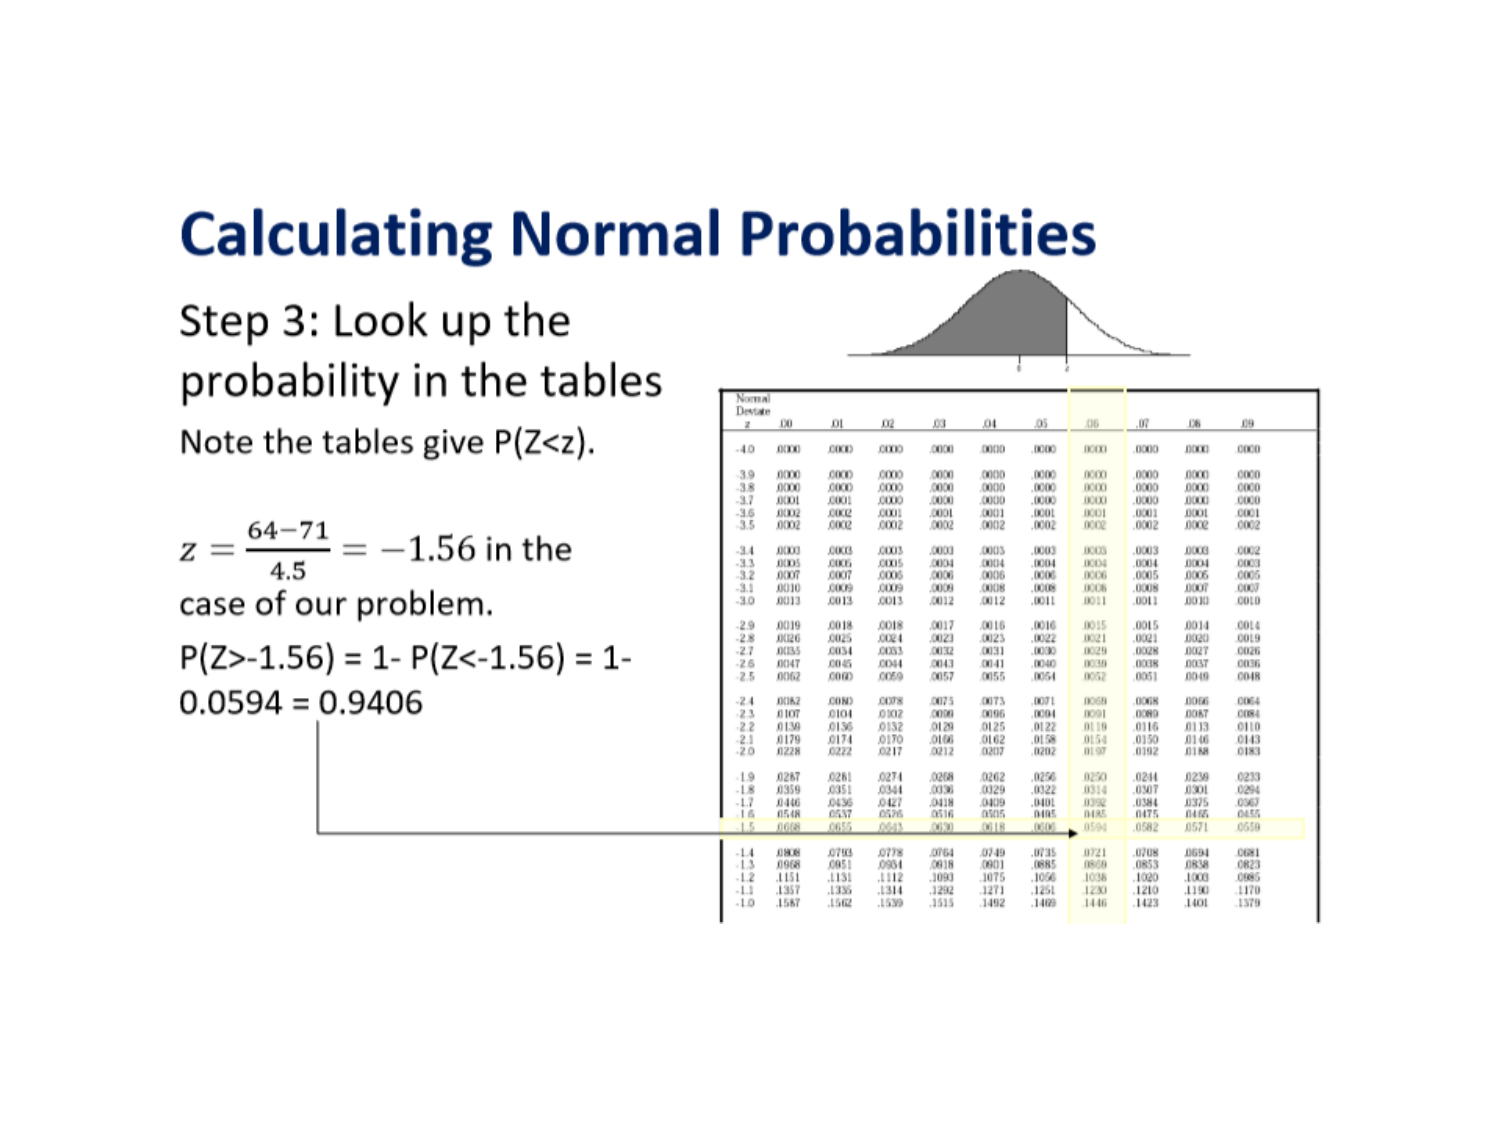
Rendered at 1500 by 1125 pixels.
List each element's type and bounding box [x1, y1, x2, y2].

picture [168, 201, 1332, 924]
